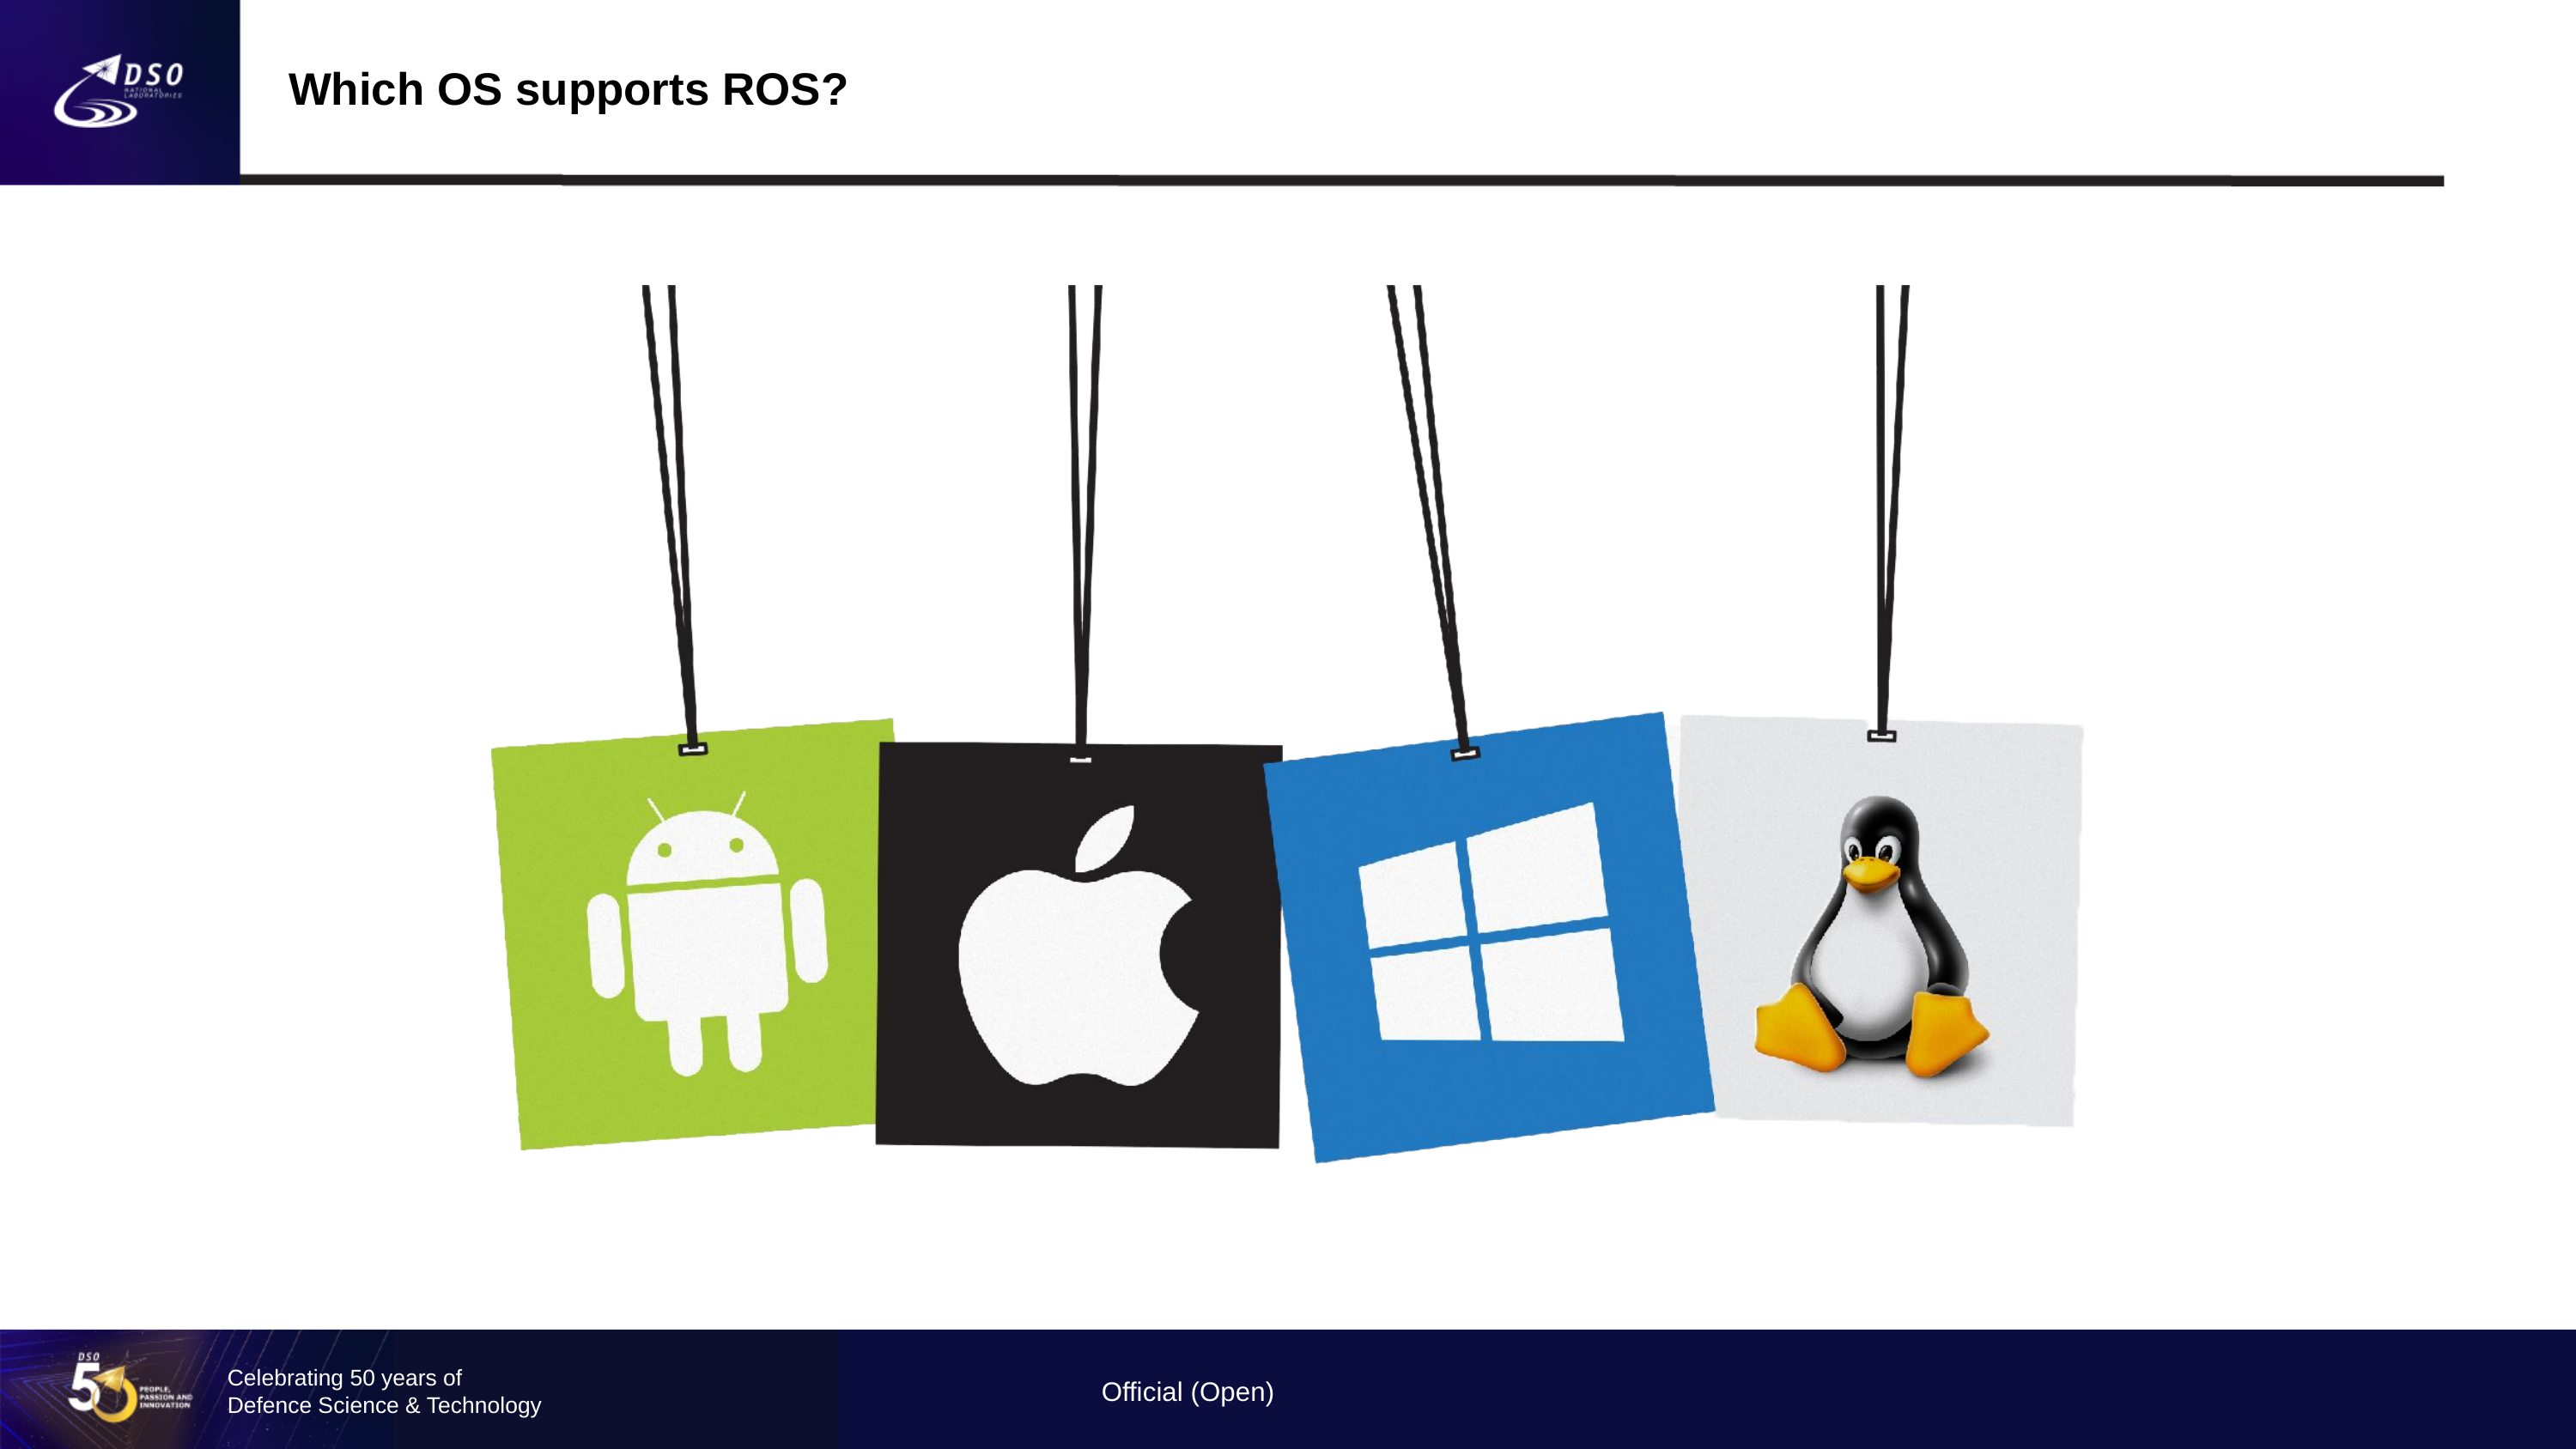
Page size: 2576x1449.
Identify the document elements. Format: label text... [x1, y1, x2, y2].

picture [0, 0, 2576, 1449]
text_box Which OS supports ROS? [263, 40, 2485, 142]
